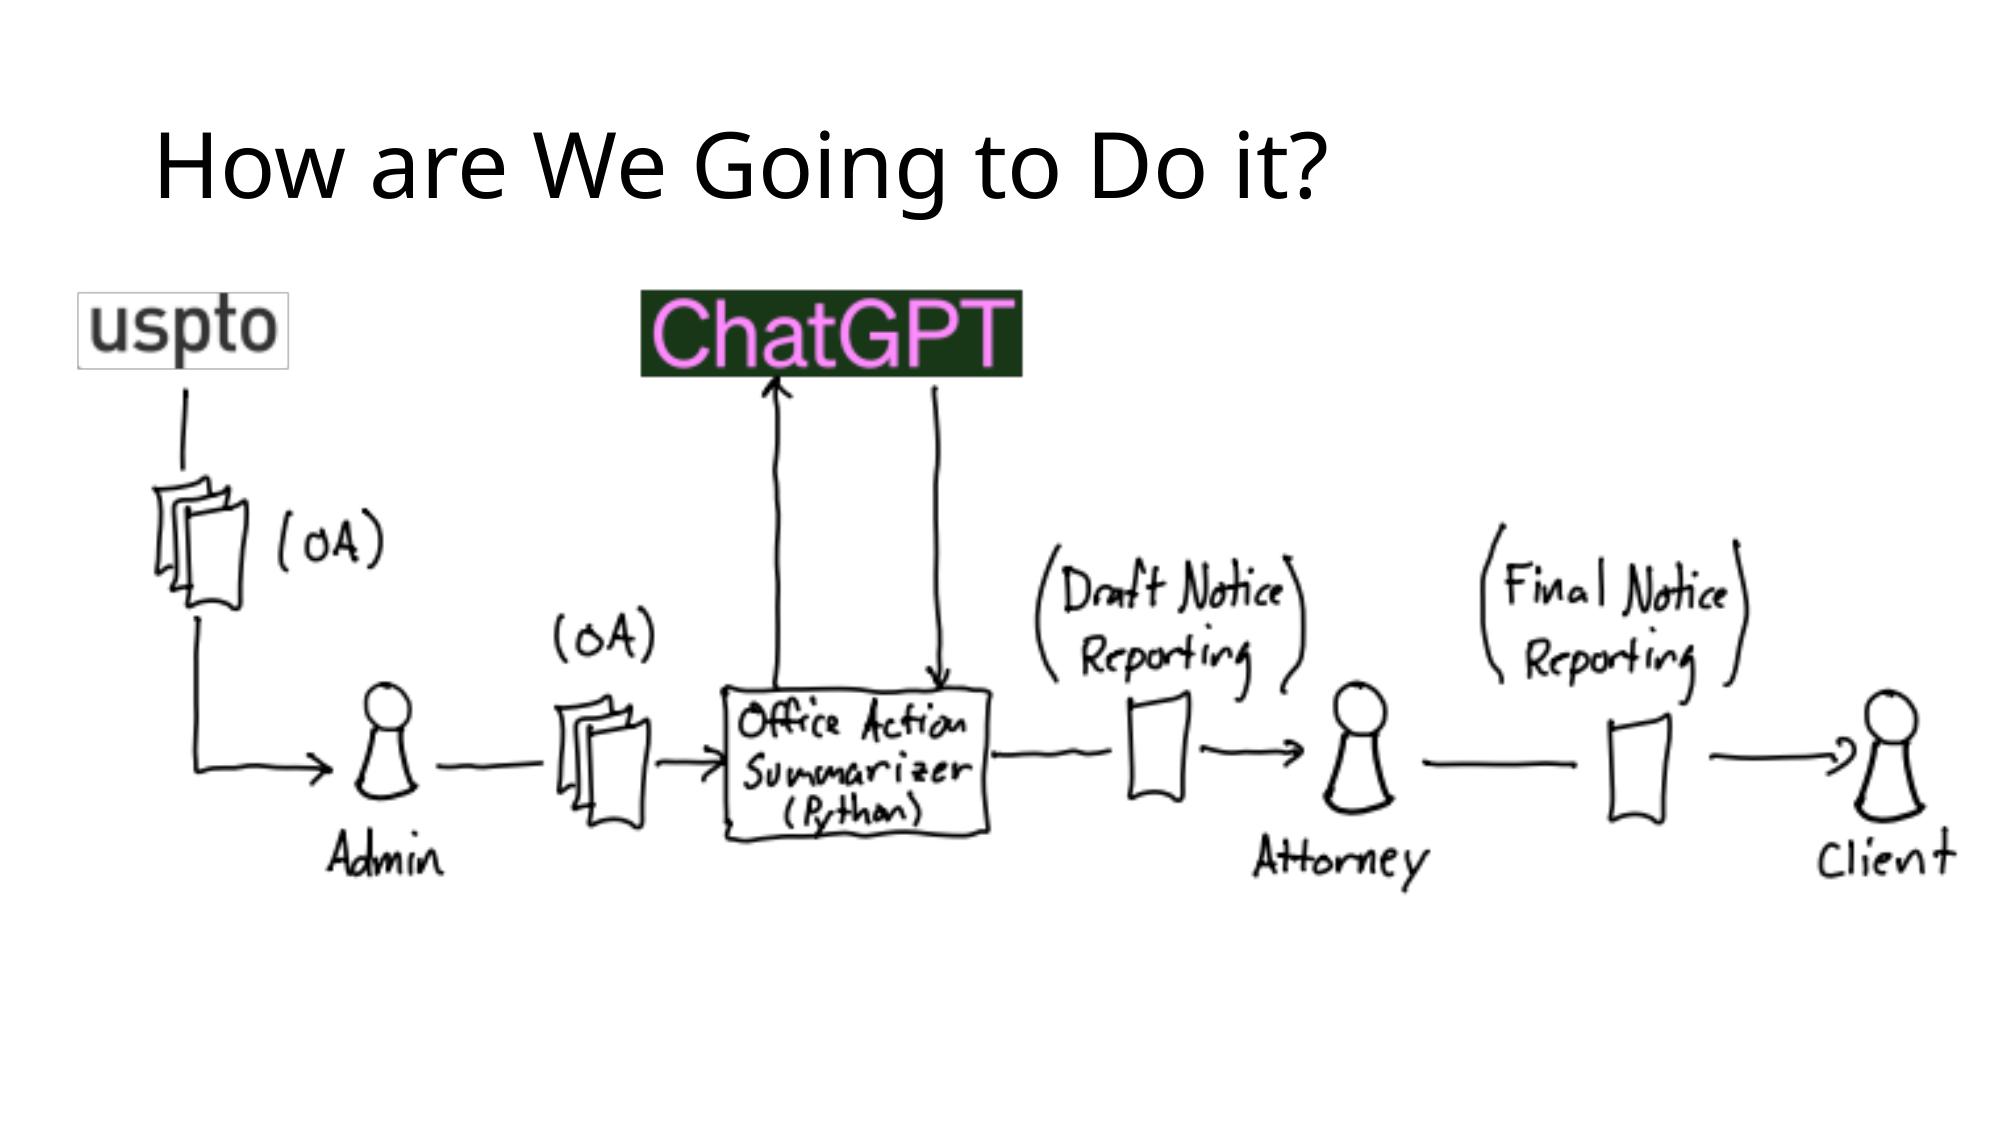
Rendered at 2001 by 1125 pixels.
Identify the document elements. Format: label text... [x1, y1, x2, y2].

picture [0, 203, 1999, 1125]
title How are We Going to Do it? [137, 59, 1863, 203]
